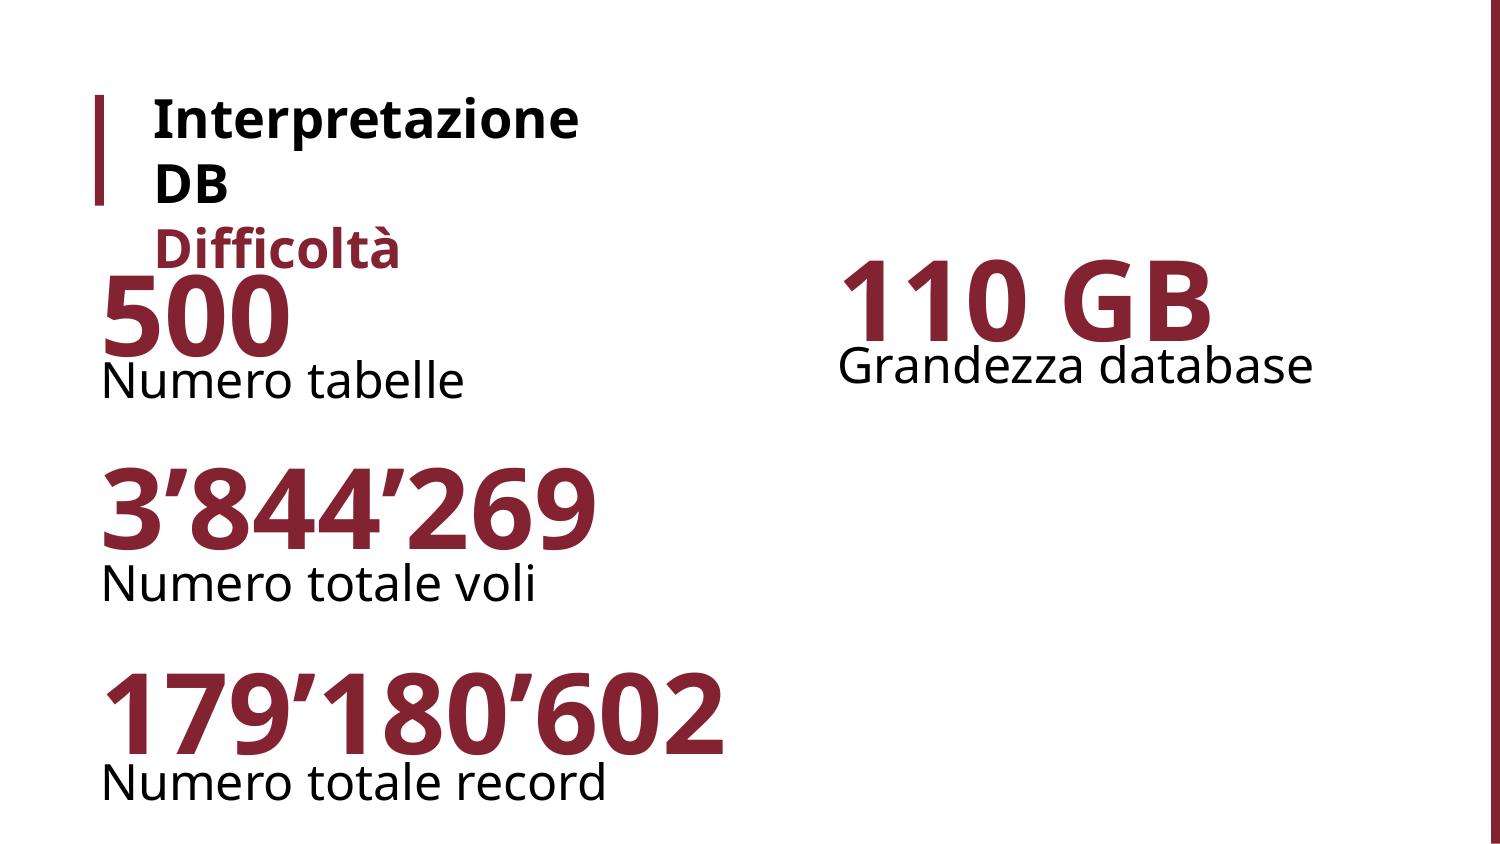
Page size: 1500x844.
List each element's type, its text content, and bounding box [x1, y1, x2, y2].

text_box Grandezza database [821, 319, 1500, 396]
text_box 110 GB [821, 214, 1500, 319]
text_box 500 [85, 228, 821, 333]
text_box Numero totale record [85, 775, 1361, 812]
text_box 179’180’602 [85, 627, 1361, 775]
text_box Numero tabelle [85, 333, 1361, 410]
text_box Numero totale voli [85, 536, 1361, 613]
title Interpretazione DB Difficoltà [138, 69, 686, 210]
text_box 3’844’269 [85, 421, 1361, 536]
